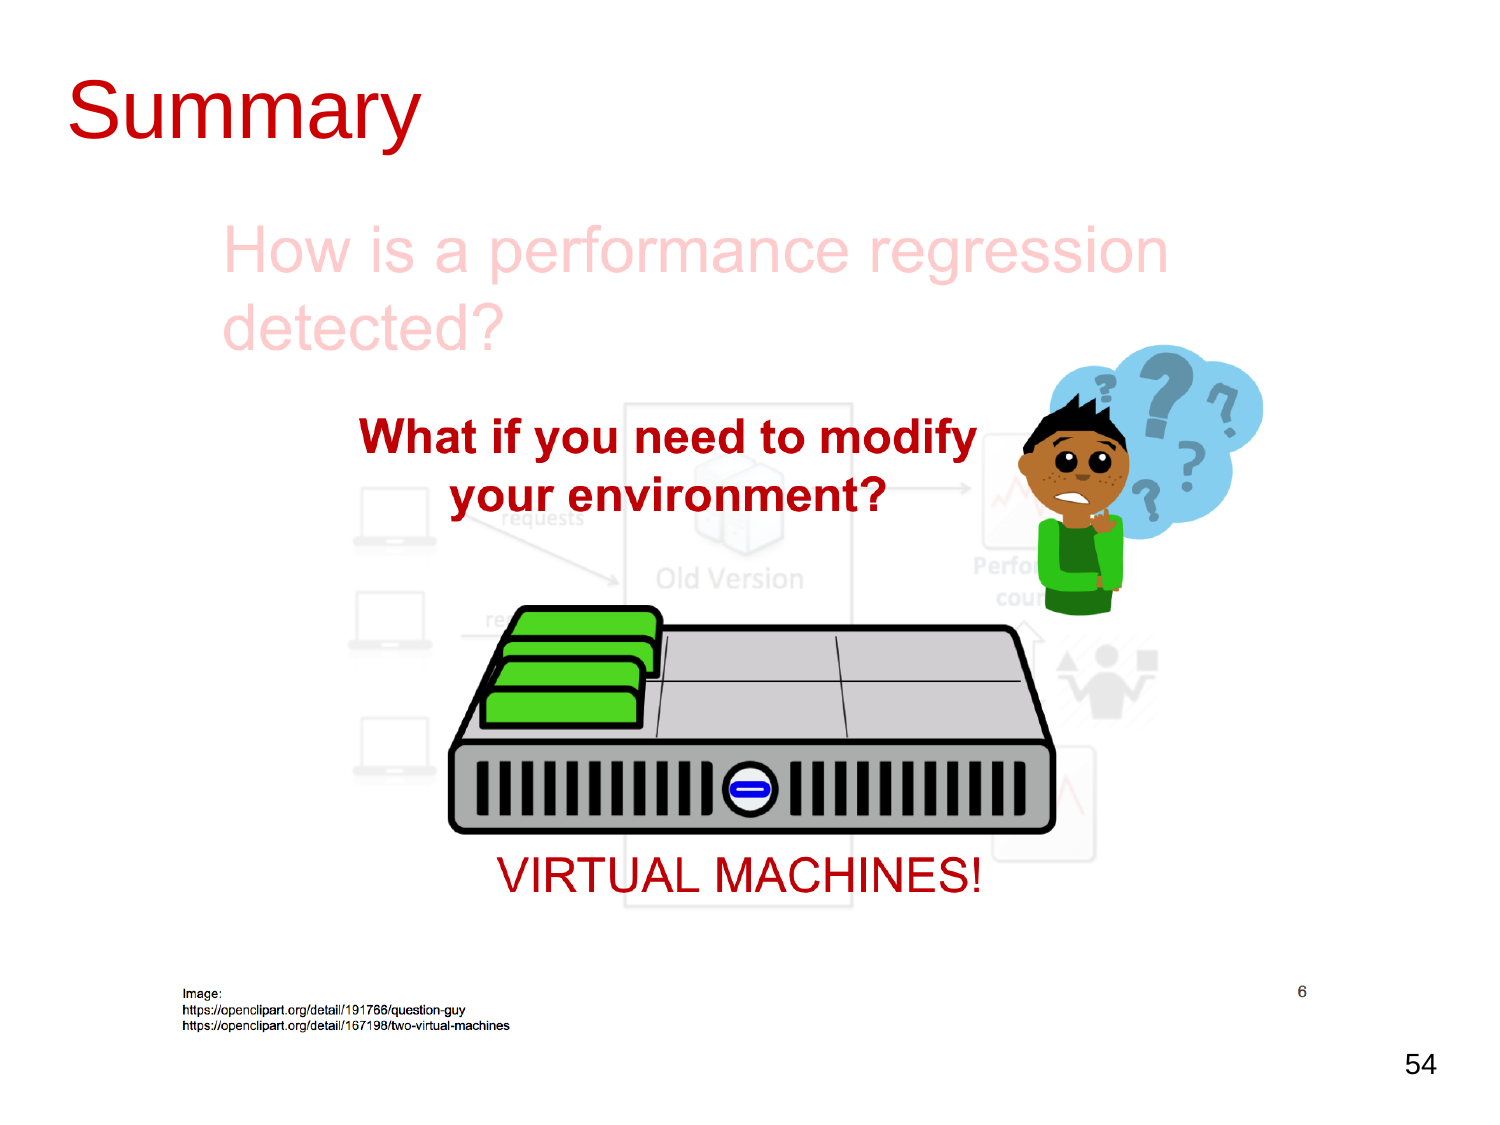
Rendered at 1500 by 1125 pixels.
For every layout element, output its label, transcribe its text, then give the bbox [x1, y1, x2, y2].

title Summary [51, 40, 1449, 206]
slide_number 54 [1389, 1019, 1480, 1106]
picture [176, 180, 1332, 1036]
